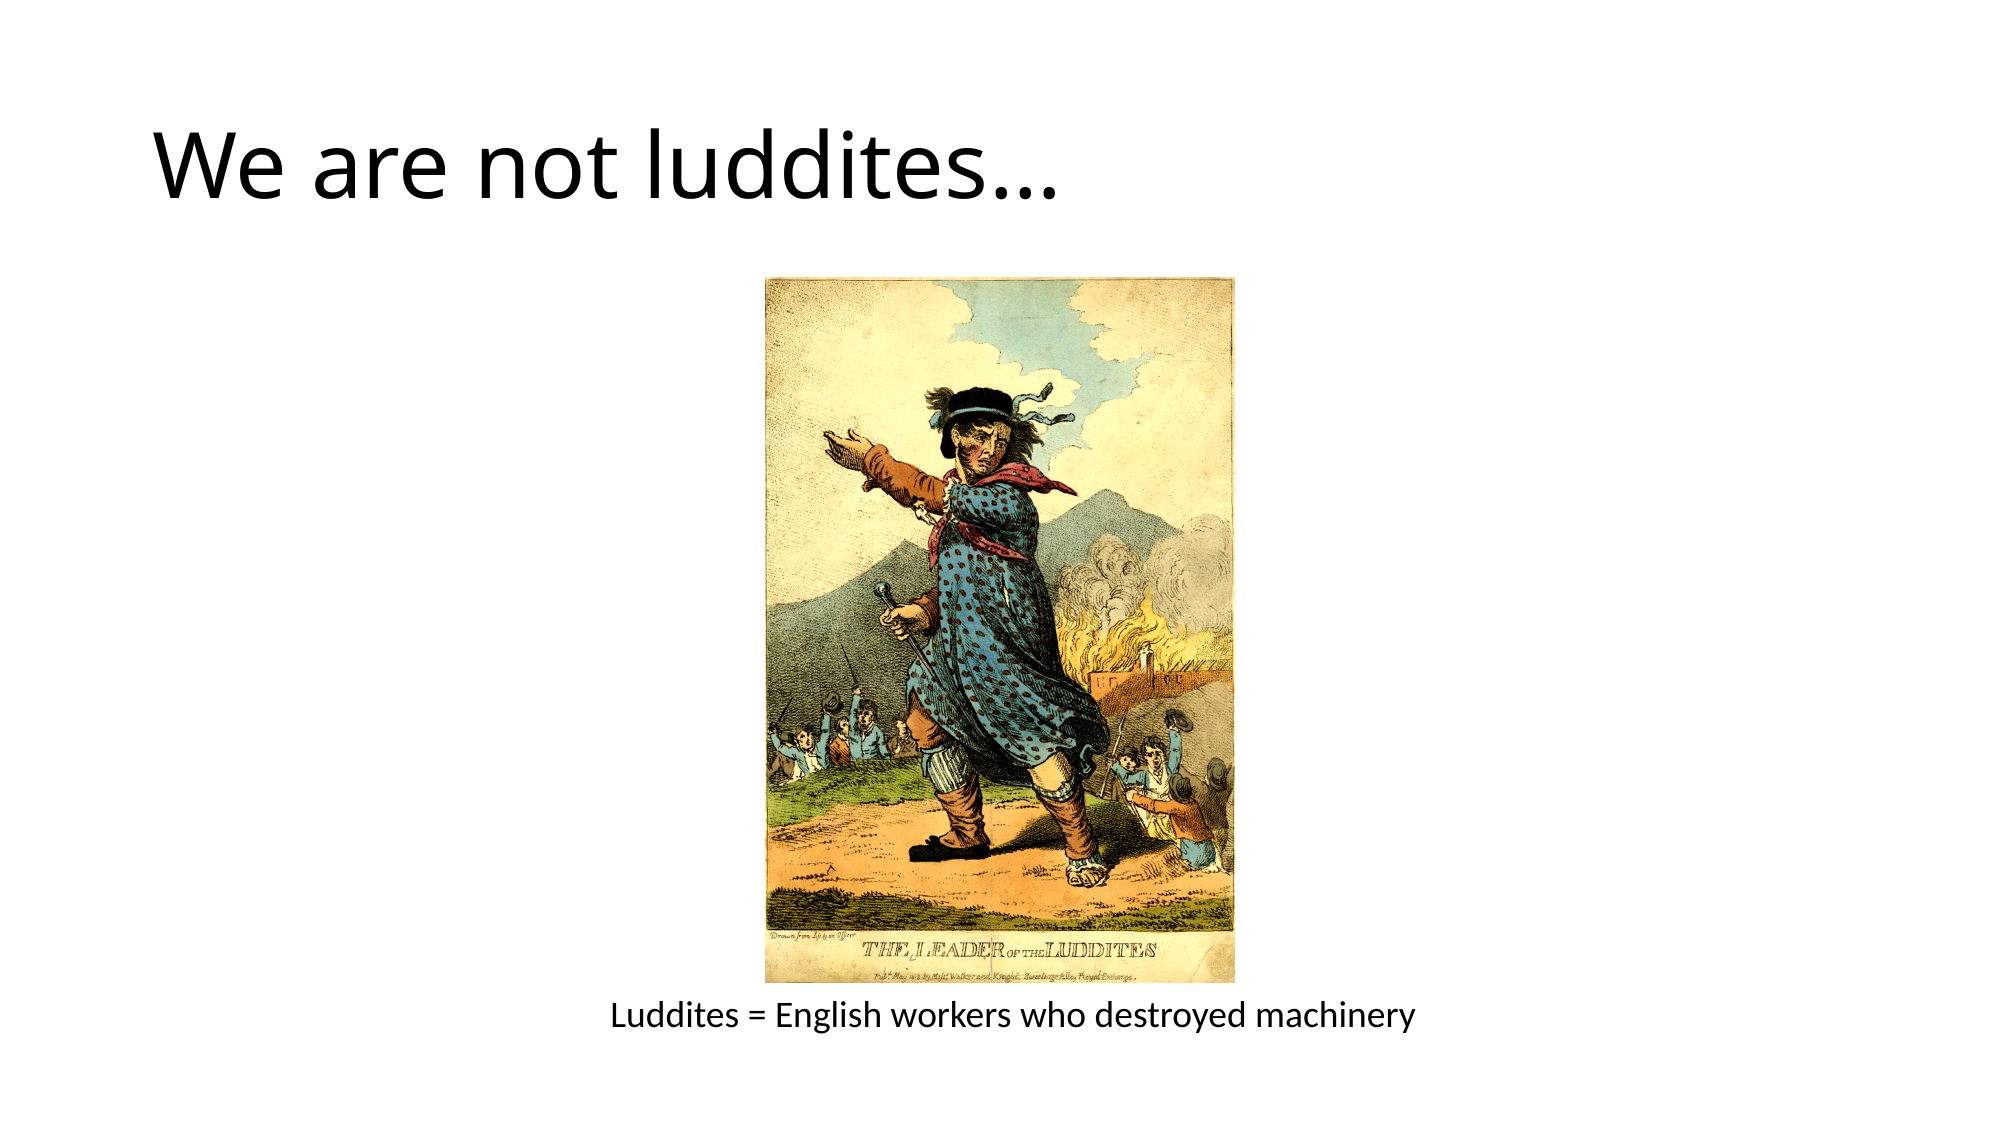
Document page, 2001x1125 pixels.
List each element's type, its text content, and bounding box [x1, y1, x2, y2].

picture [764, 277, 1235, 983]
title We are not luddites… [137, 59, 1863, 278]
text_box Luddites = English workers who destroyed machinery [595, 982, 1432, 1043]
